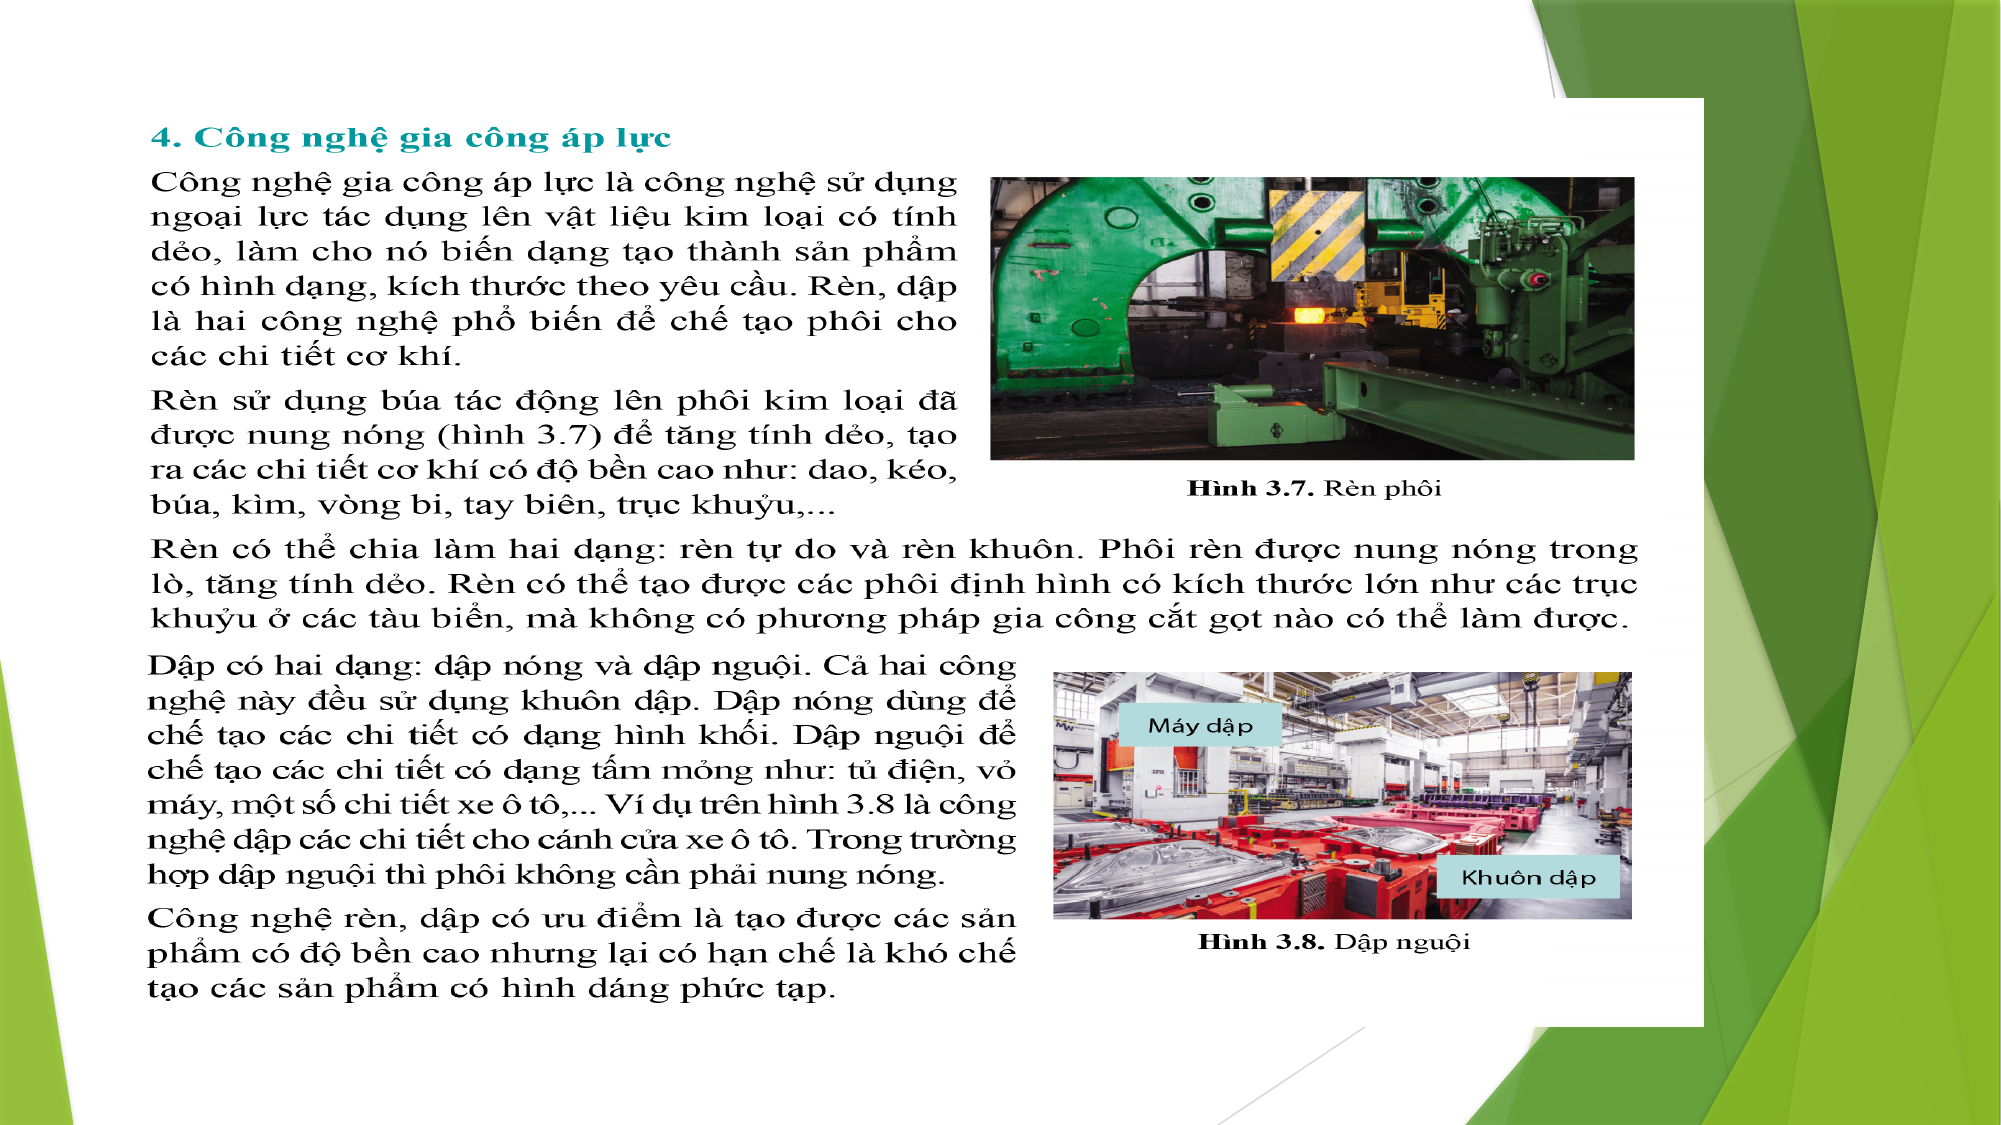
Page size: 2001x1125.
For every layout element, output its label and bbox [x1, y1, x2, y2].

list [73, 98, 1704, 1027]
